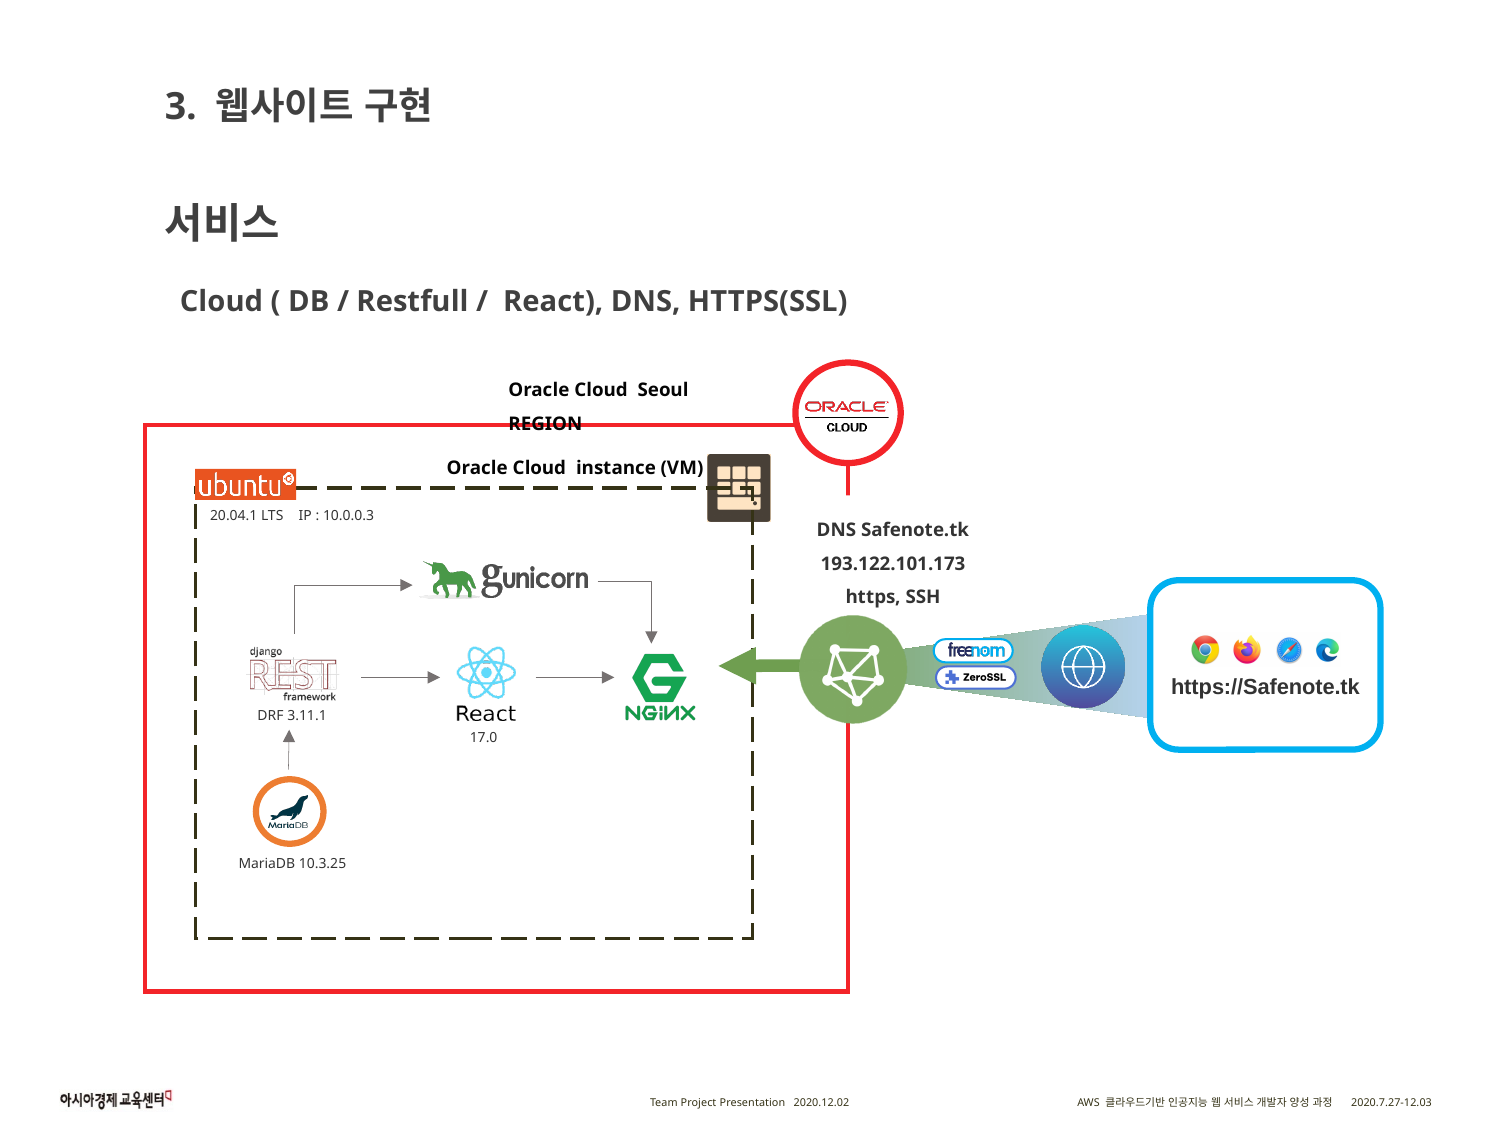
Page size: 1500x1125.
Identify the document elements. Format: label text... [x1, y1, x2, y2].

picture [59, 1088, 174, 1112]
text_box 3. 웹사이트 구현 [0, 51, 1500, 134]
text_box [144, 362, 1394, 992]
text_box Cloud ( DB / Restfull / React), DNS, HTTPS(SSL) [165, 275, 1500, 325]
picture [789, 610, 916, 730]
text_box 서비스 [0, 189, 1500, 255]
